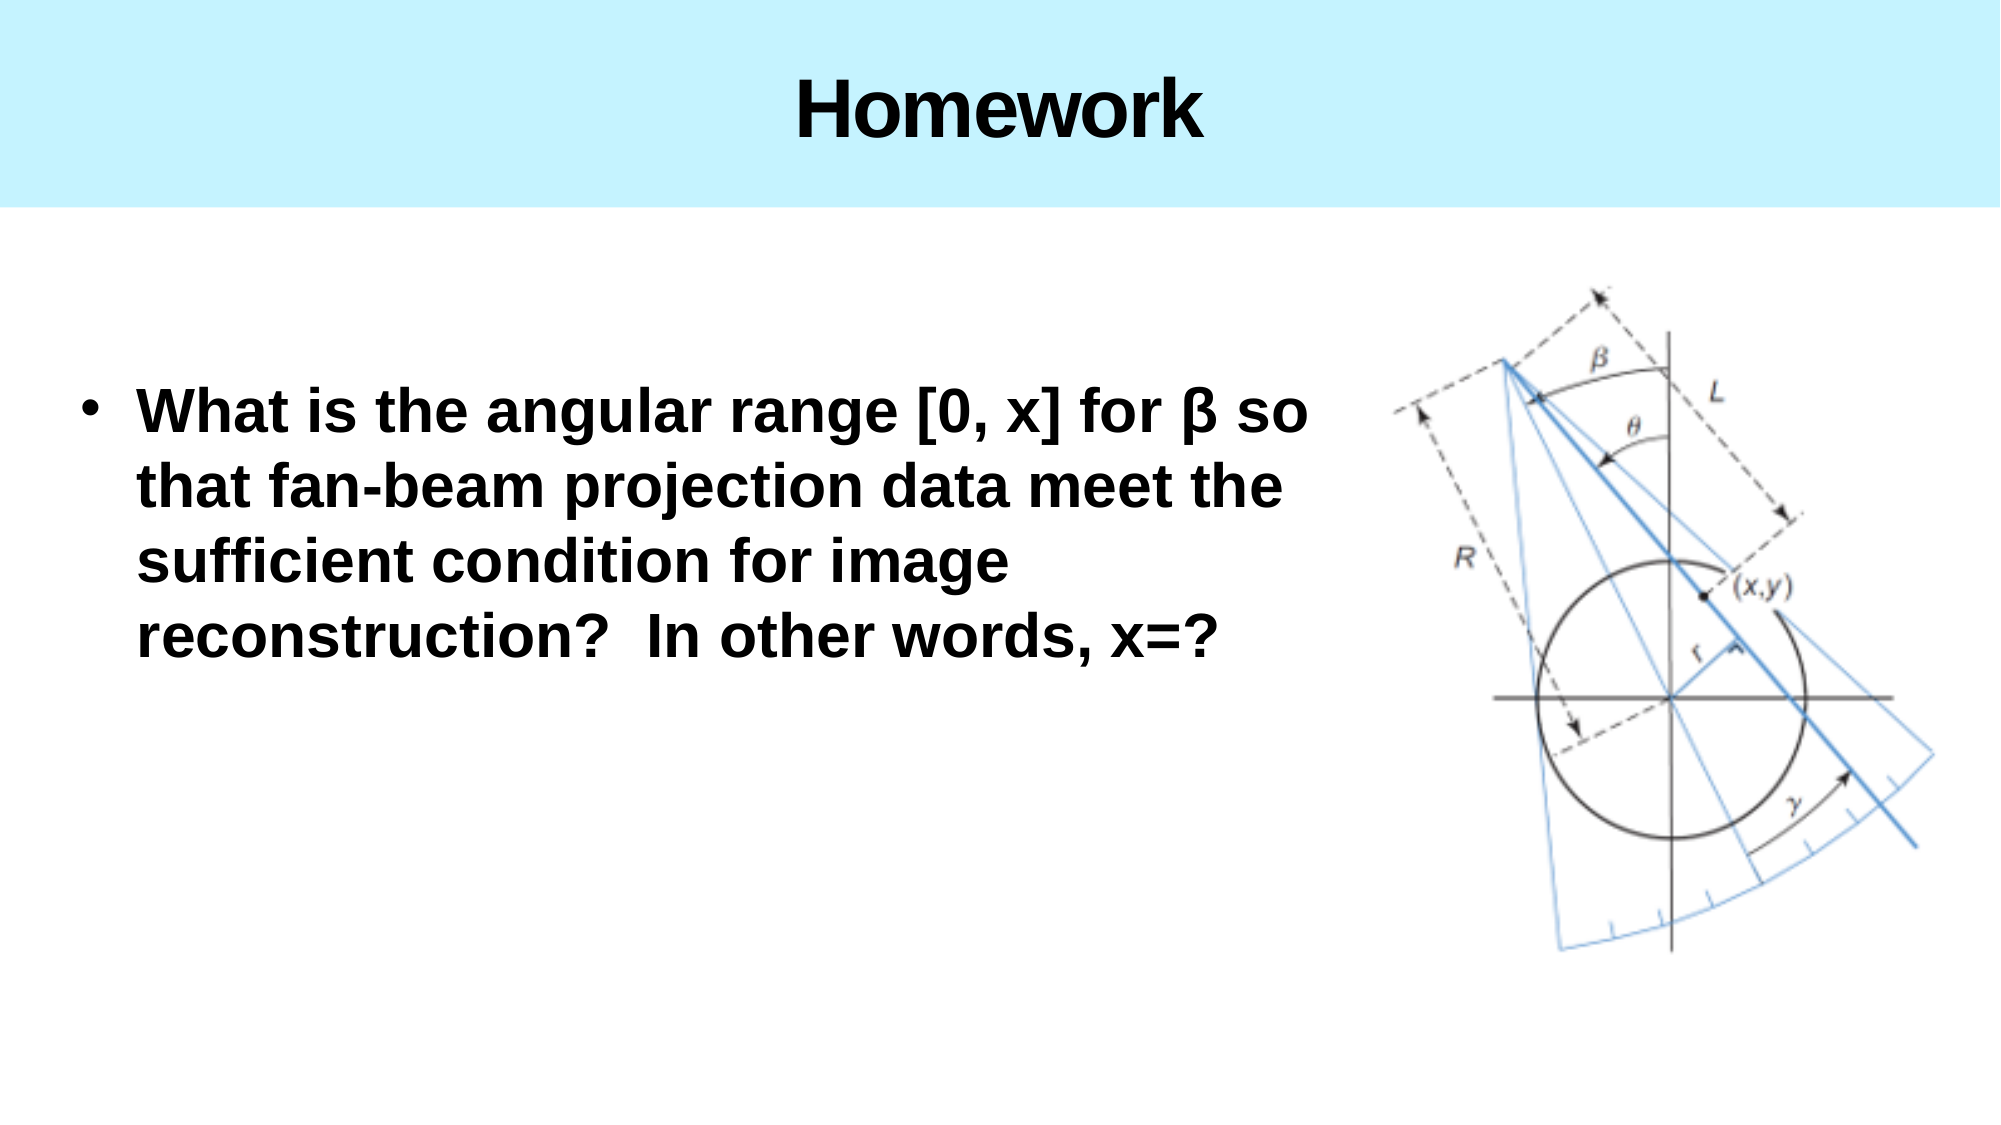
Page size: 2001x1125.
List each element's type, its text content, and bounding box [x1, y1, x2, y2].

picture [1372, 267, 1968, 966]
title Homework [0, 0, 2000, 208]
list What is the angular range [0, x] for β so that fan-beam projection data meet the sufficient condition for image reconstruction? In other words, x=? [54, 362, 1363, 920]
